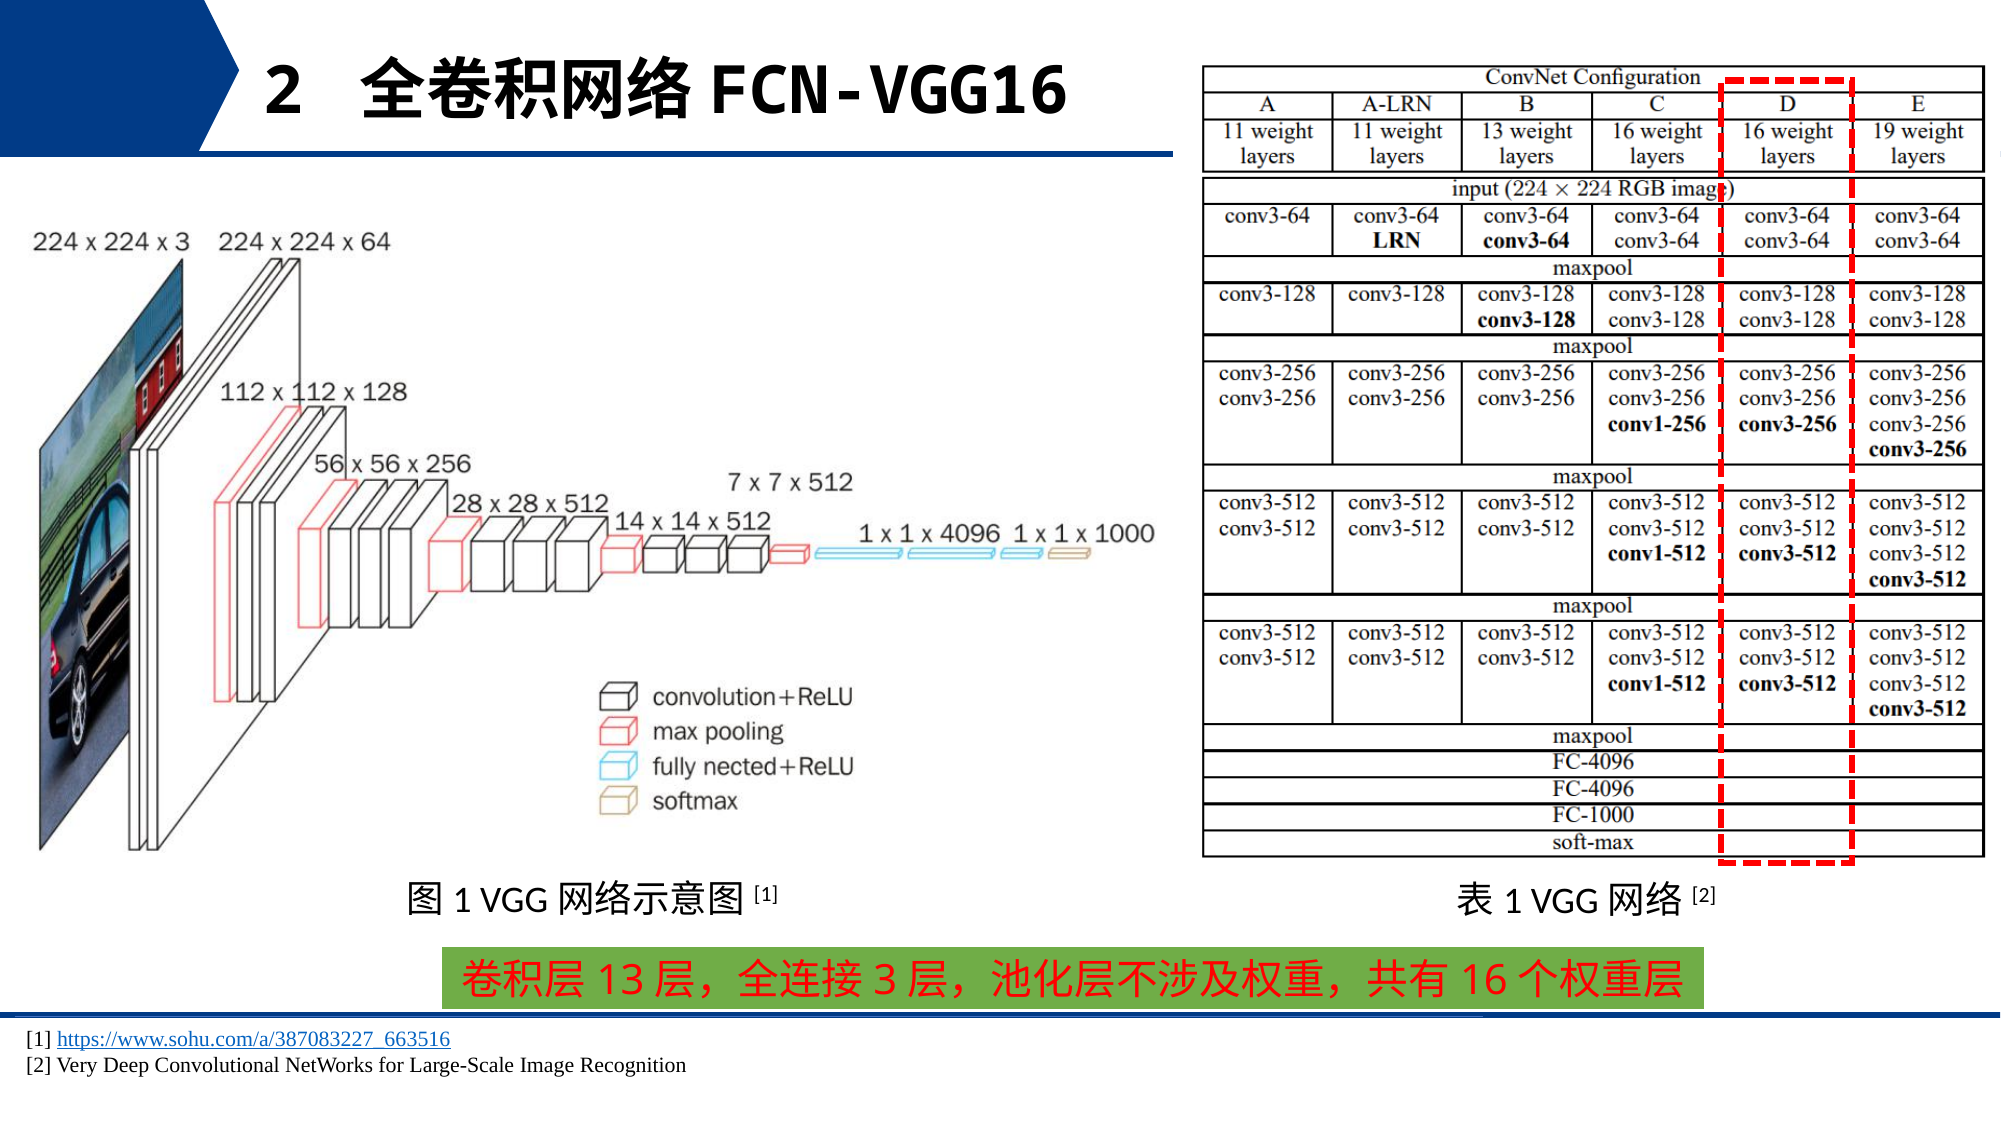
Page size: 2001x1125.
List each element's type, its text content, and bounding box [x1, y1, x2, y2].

text_box 2 全卷积网络FCN-VGG16 [248, 39, 1296, 206]
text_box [11, 206, 1173, 929]
text_box 卷积层13层，全连接3层，池化层不涉及权重，共有16个权重层 [439, 944, 1707, 1012]
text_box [11, 1016, 1941, 1086]
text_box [1173, 64, 2000, 929]
